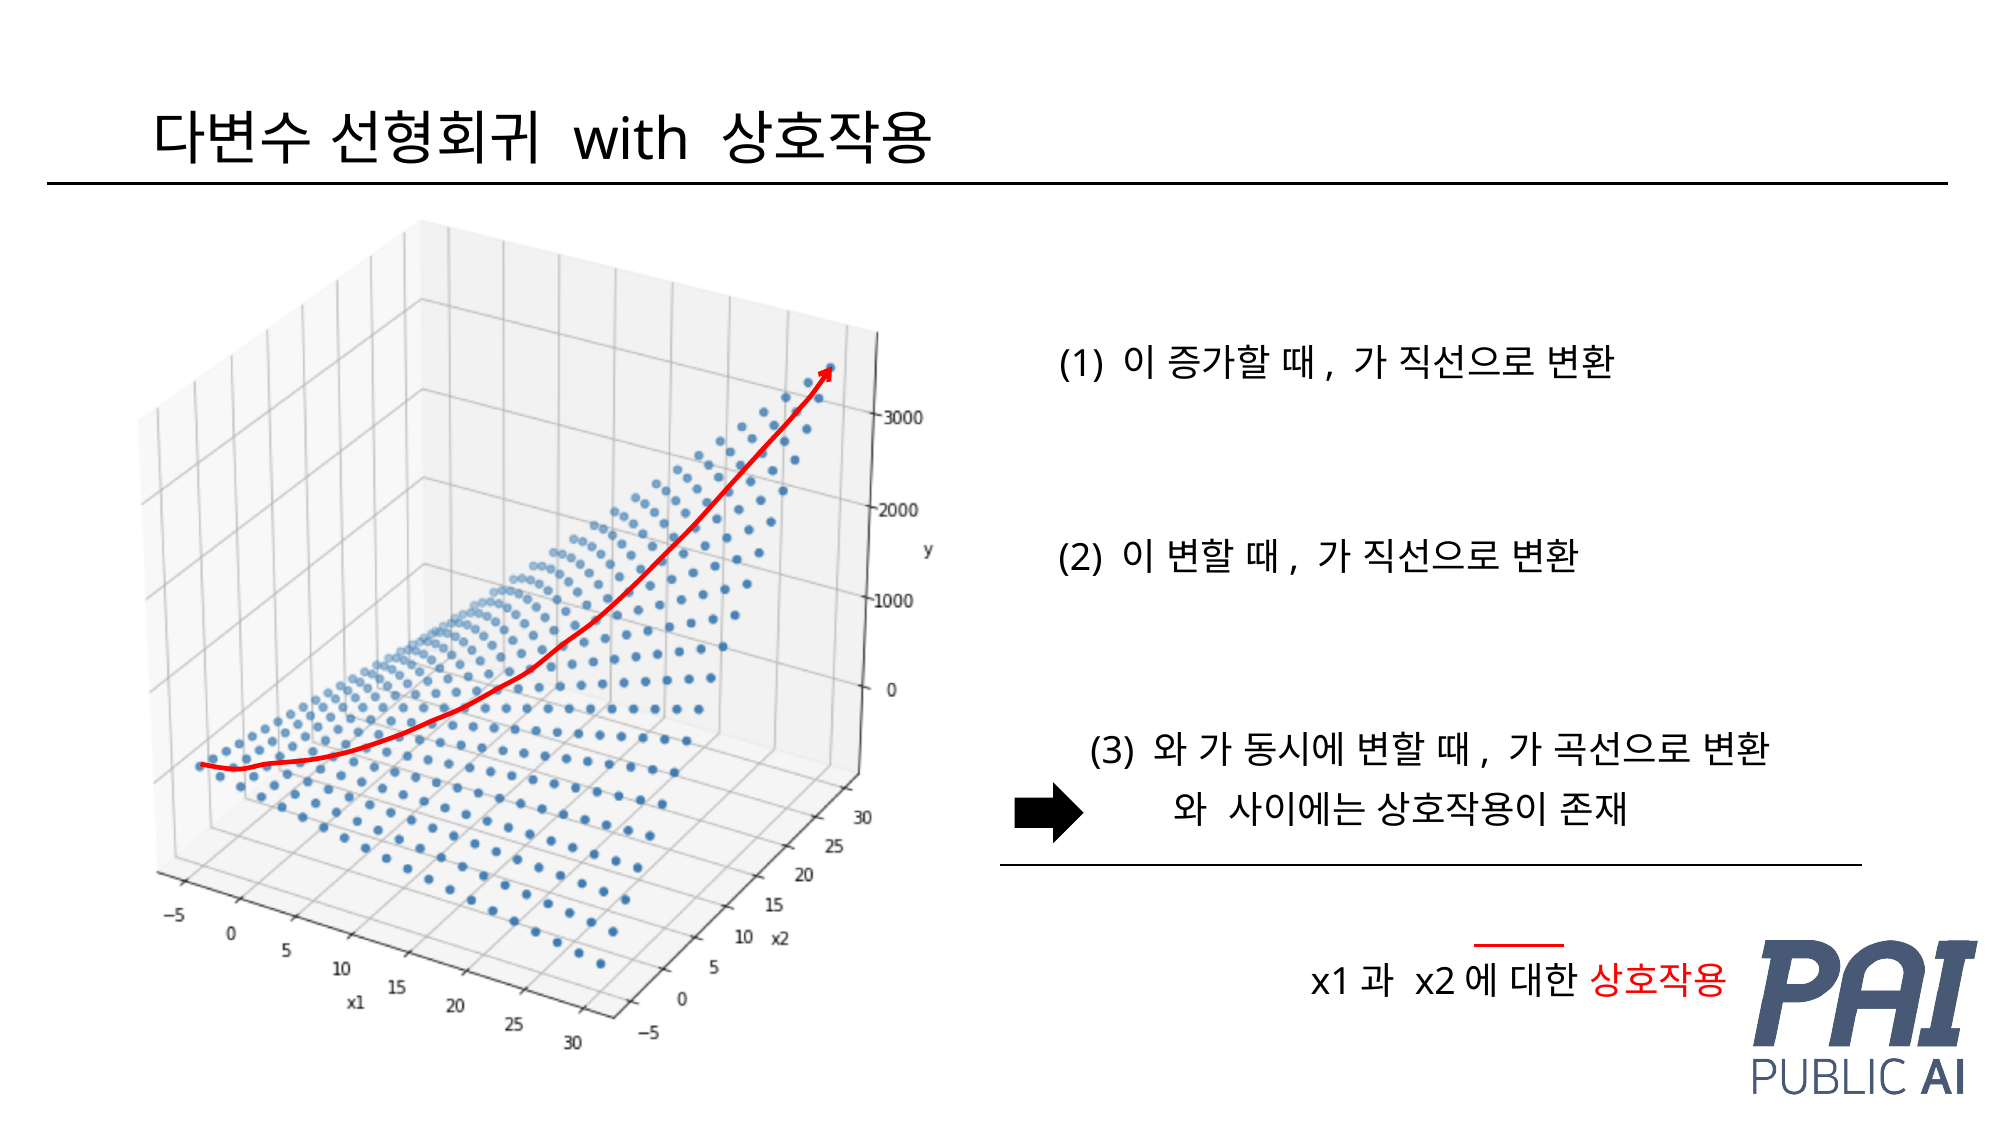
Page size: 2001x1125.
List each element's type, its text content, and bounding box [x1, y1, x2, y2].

text_box x1과 x2에 대한 상호작용 [1295, 949, 1743, 1009]
picture [1749, 940, 1978, 1105]
title 다변수 선형회귀 with 상호작용 [137, 59, 1863, 180]
text_box [1013, 779, 1086, 846]
picture [90, 219, 951, 1066]
